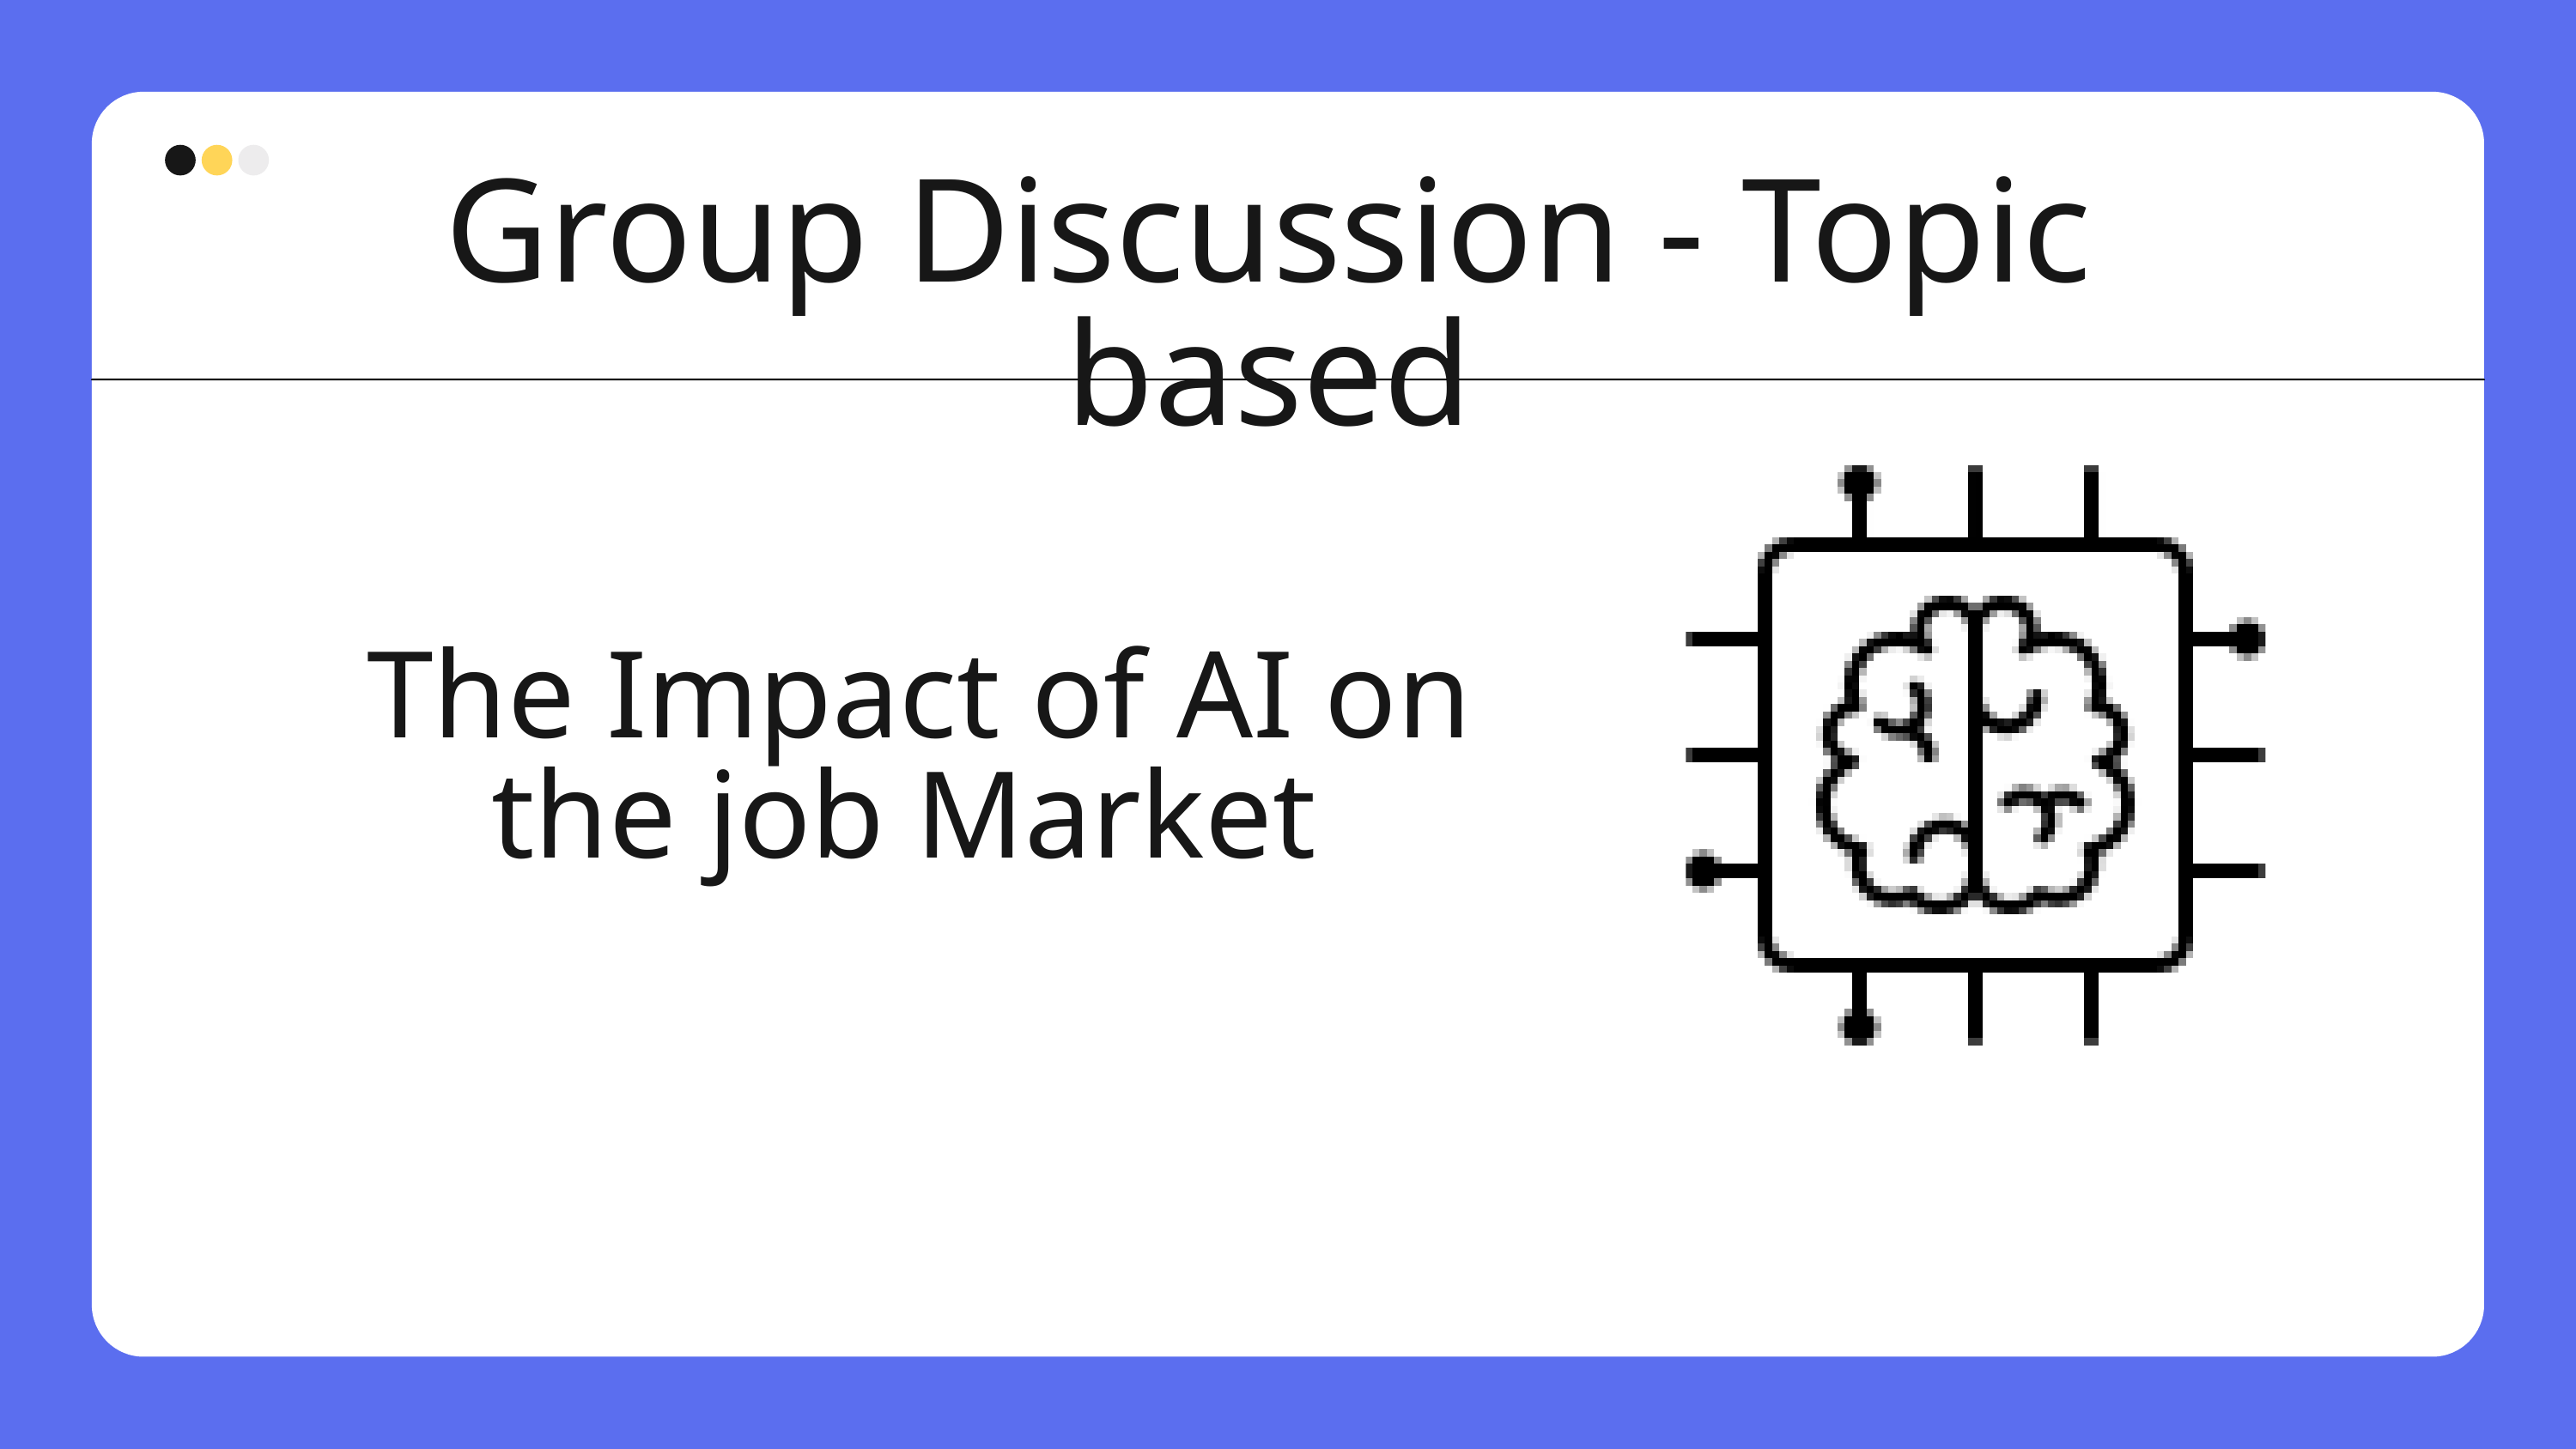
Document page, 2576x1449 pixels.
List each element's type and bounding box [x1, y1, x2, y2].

text_box [164, 144, 196, 151]
text_box [91, 91, 2485, 152]
text_box [91, 153, 2485, 381]
text_box [91, 387, 2485, 1357]
text_box [201, 144, 233, 151]
text_box [238, 144, 270, 151]
